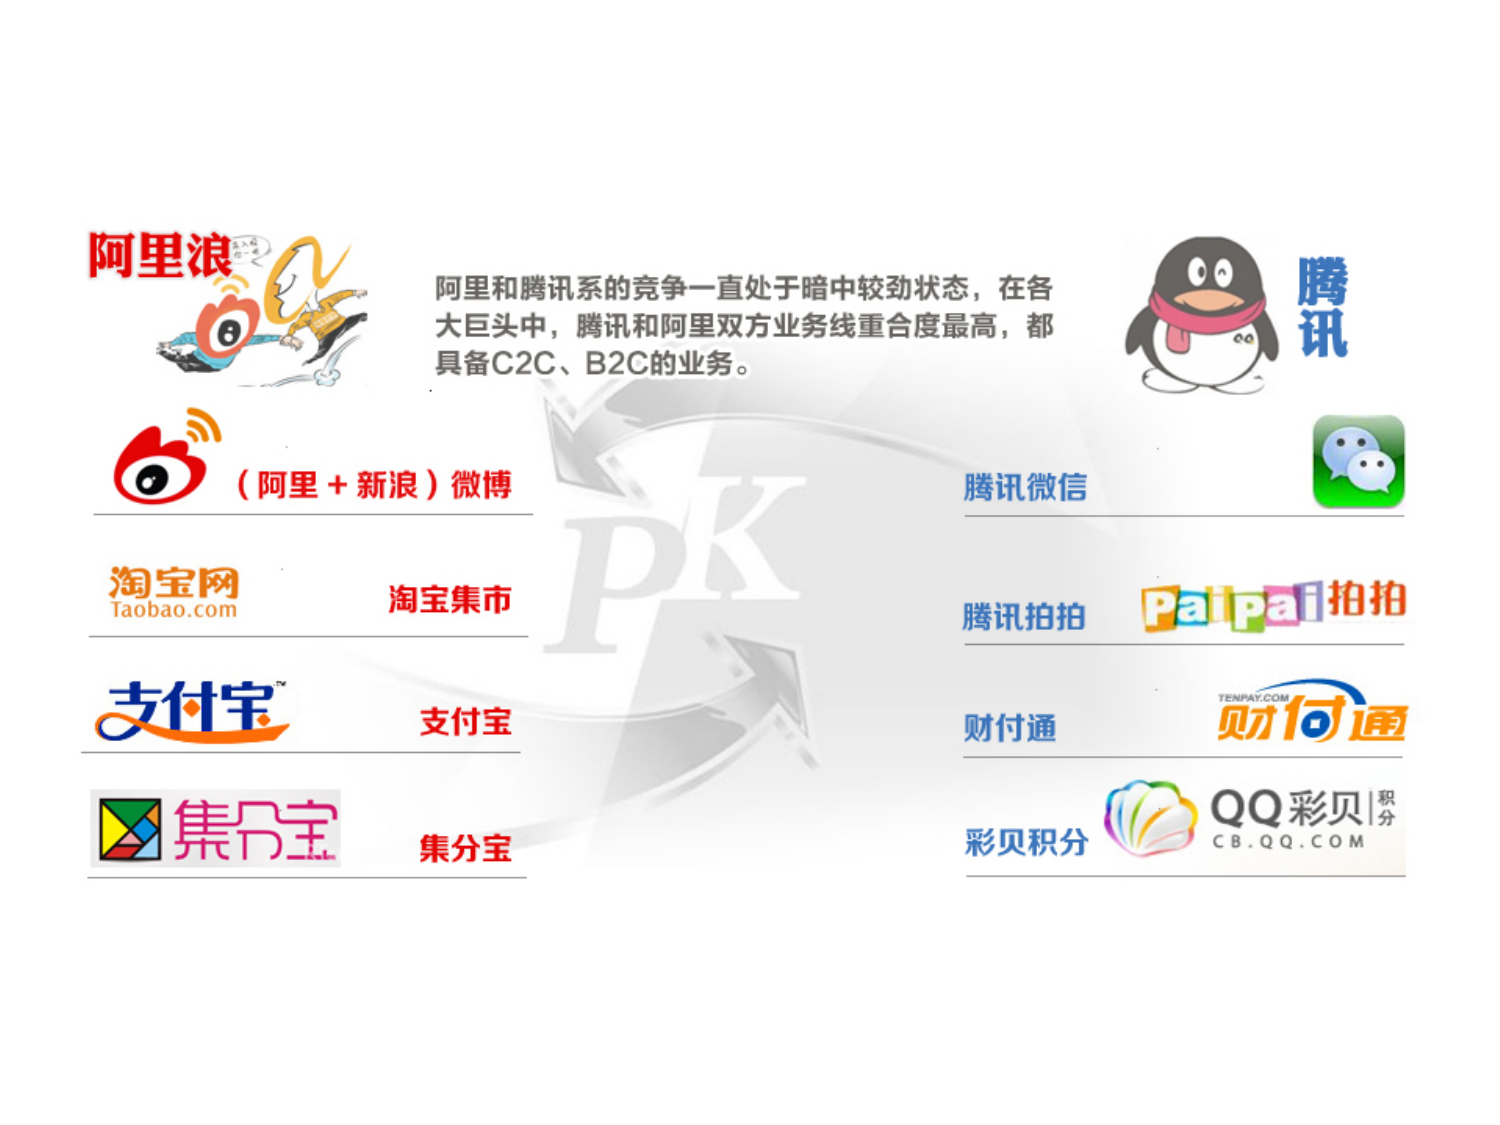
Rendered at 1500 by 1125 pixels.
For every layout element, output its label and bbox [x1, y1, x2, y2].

picture [61, 218, 1439, 907]
